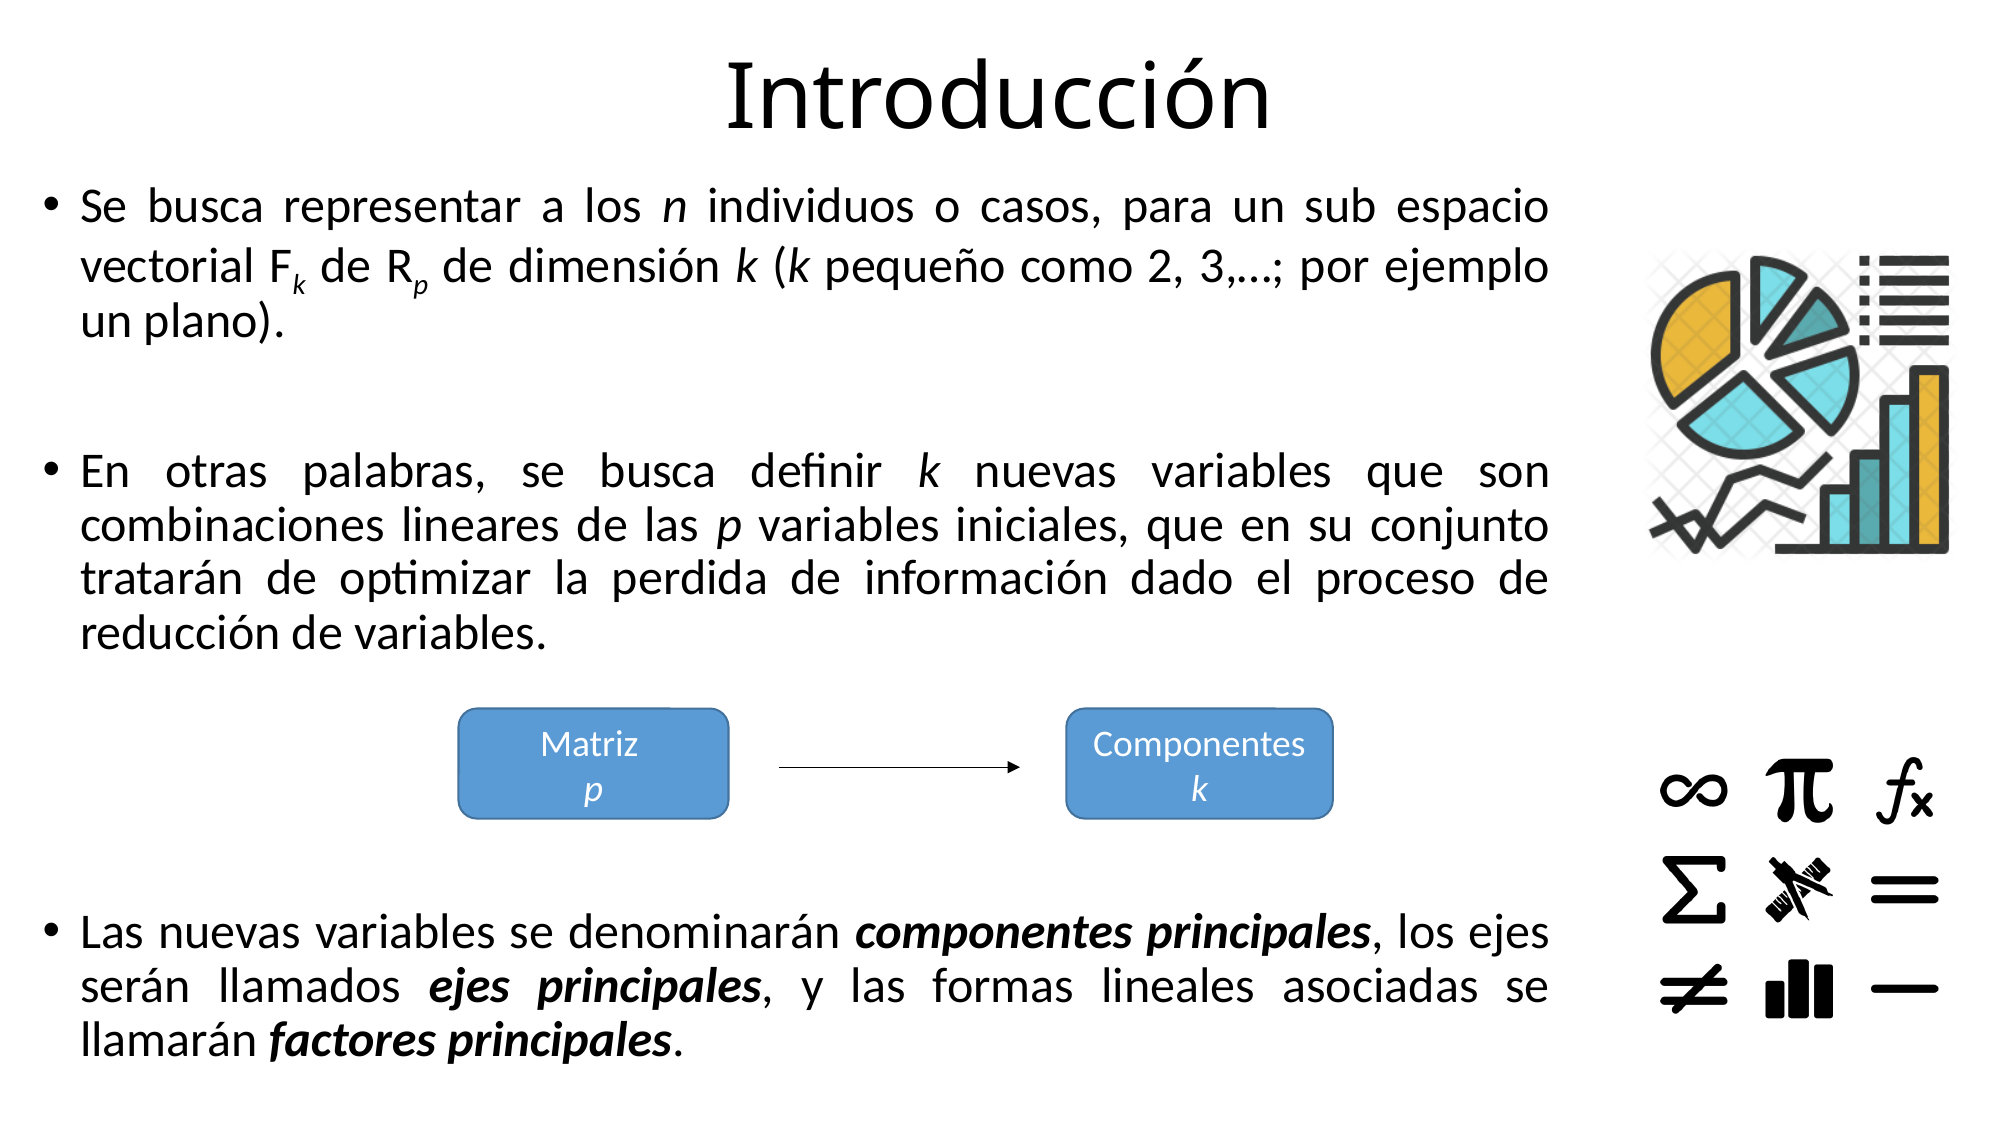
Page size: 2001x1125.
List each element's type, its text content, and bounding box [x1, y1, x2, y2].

text_box Matriz p [457, 707, 730, 820]
picture [1641, 741, 1957, 1038]
text_box Componentes k [1065, 707, 1334, 820]
list Se busca representar a los n individuos o casos, para un sub espacio vectorial Fk de Rp de dimensión k (k pequeño como 2, 3,…; por ejemplo un plano). En otras palabras, se busca definir k nuevas variables que son combinaciones lineares de las p variables iniciales, que en su conjunto tratarán de optimizar la perdida de información dado el proceso de reducción de variables. Las nuevas variables se denominarán componentes principales, los ejes serán llamados ejes principales, y las formas lineales asociadas se llamarán factores principales. [27, 171, 1566, 1099]
picture [1641, 246, 1959, 564]
title Introducción [137, 28, 1863, 169]
